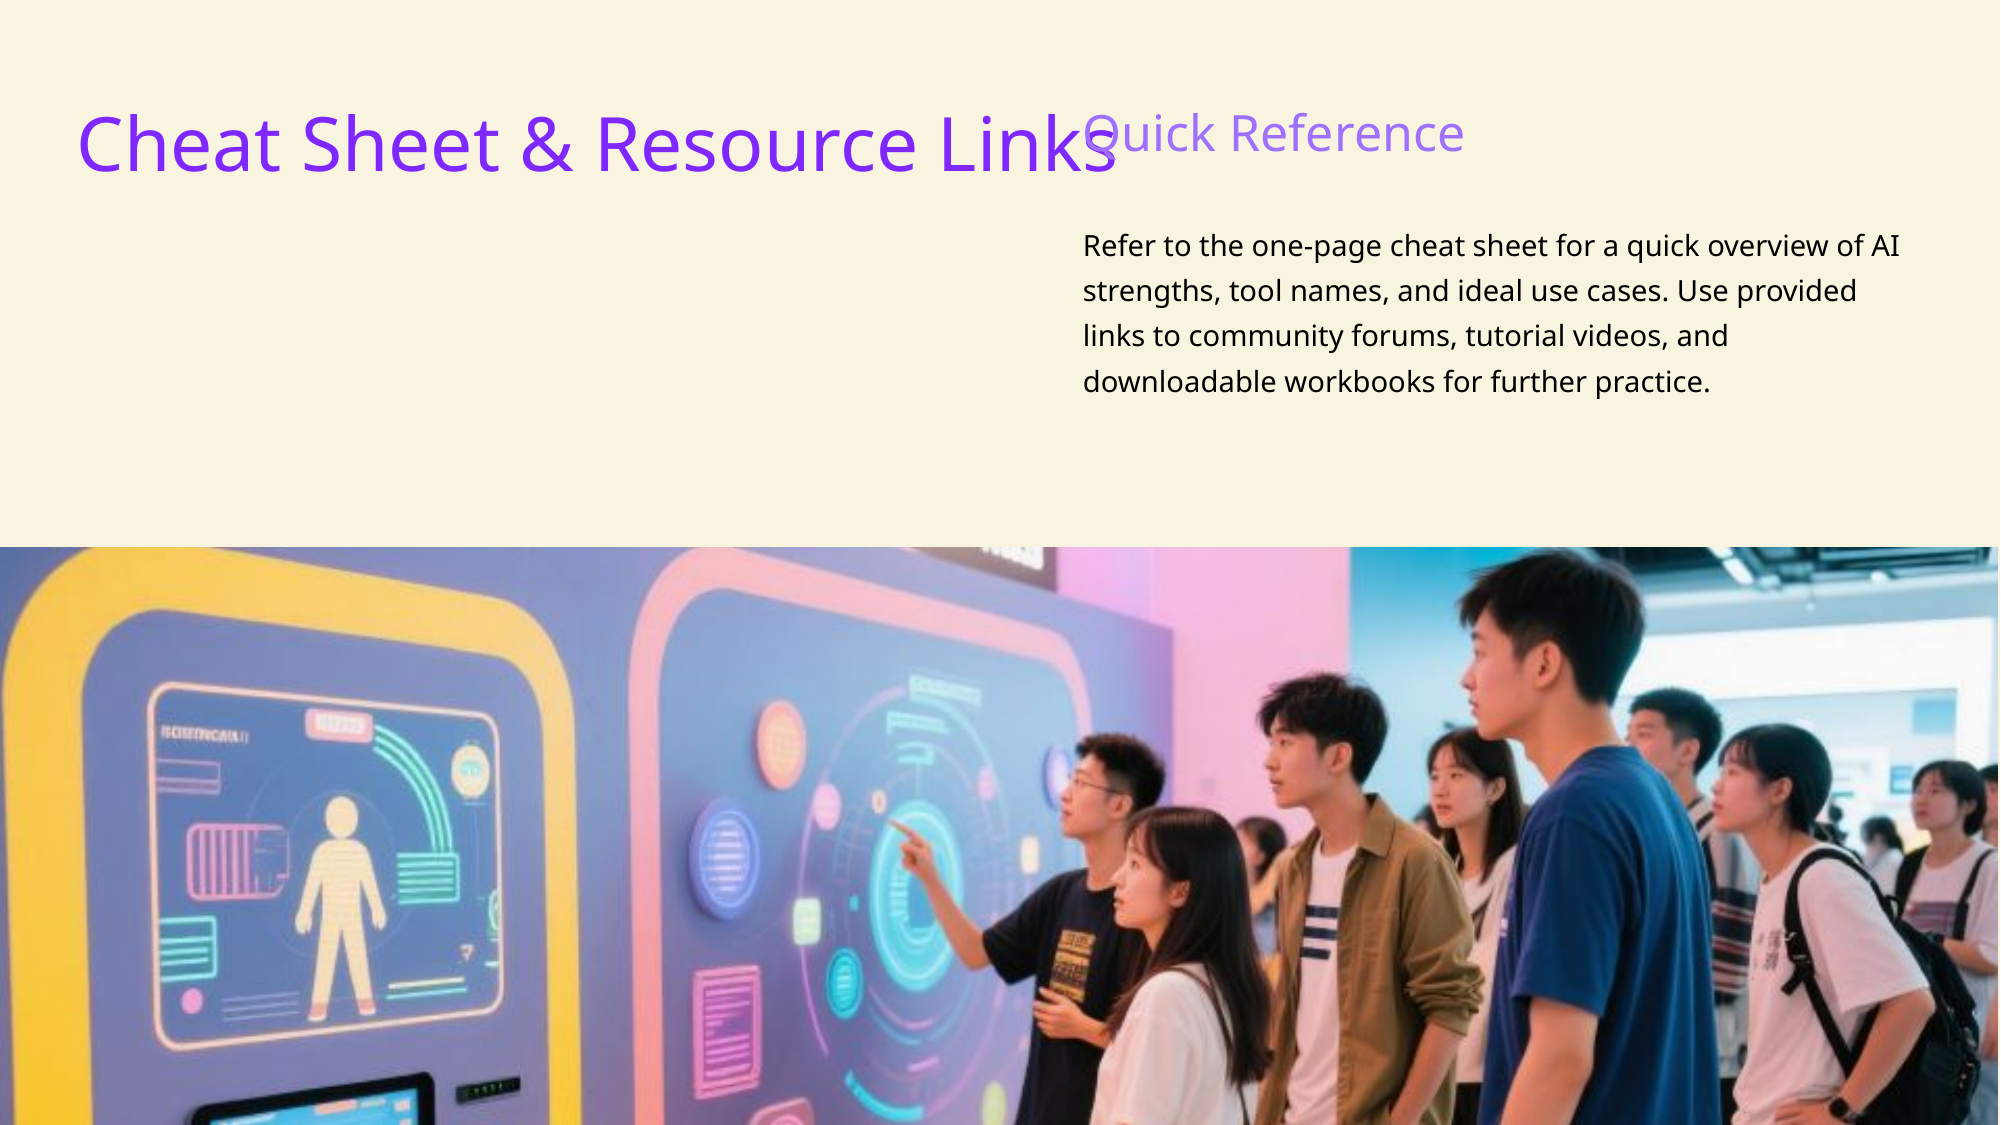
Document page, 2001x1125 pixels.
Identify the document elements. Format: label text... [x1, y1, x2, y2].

text_box Refer to the one-page cheat sheet for a quick overview of AI strengths, tool names, and ideal use cases. Use provided links to community forums, tutorial videos, and downloadable workbooks for further practice. [1082, 216, 1917, 523]
text_box Cheat Sheet & Resource Links [76, 78, 1211, 187]
picture [0, 547, 1998, 1125]
text_box Quick Reference [1082, 101, 1943, 350]
